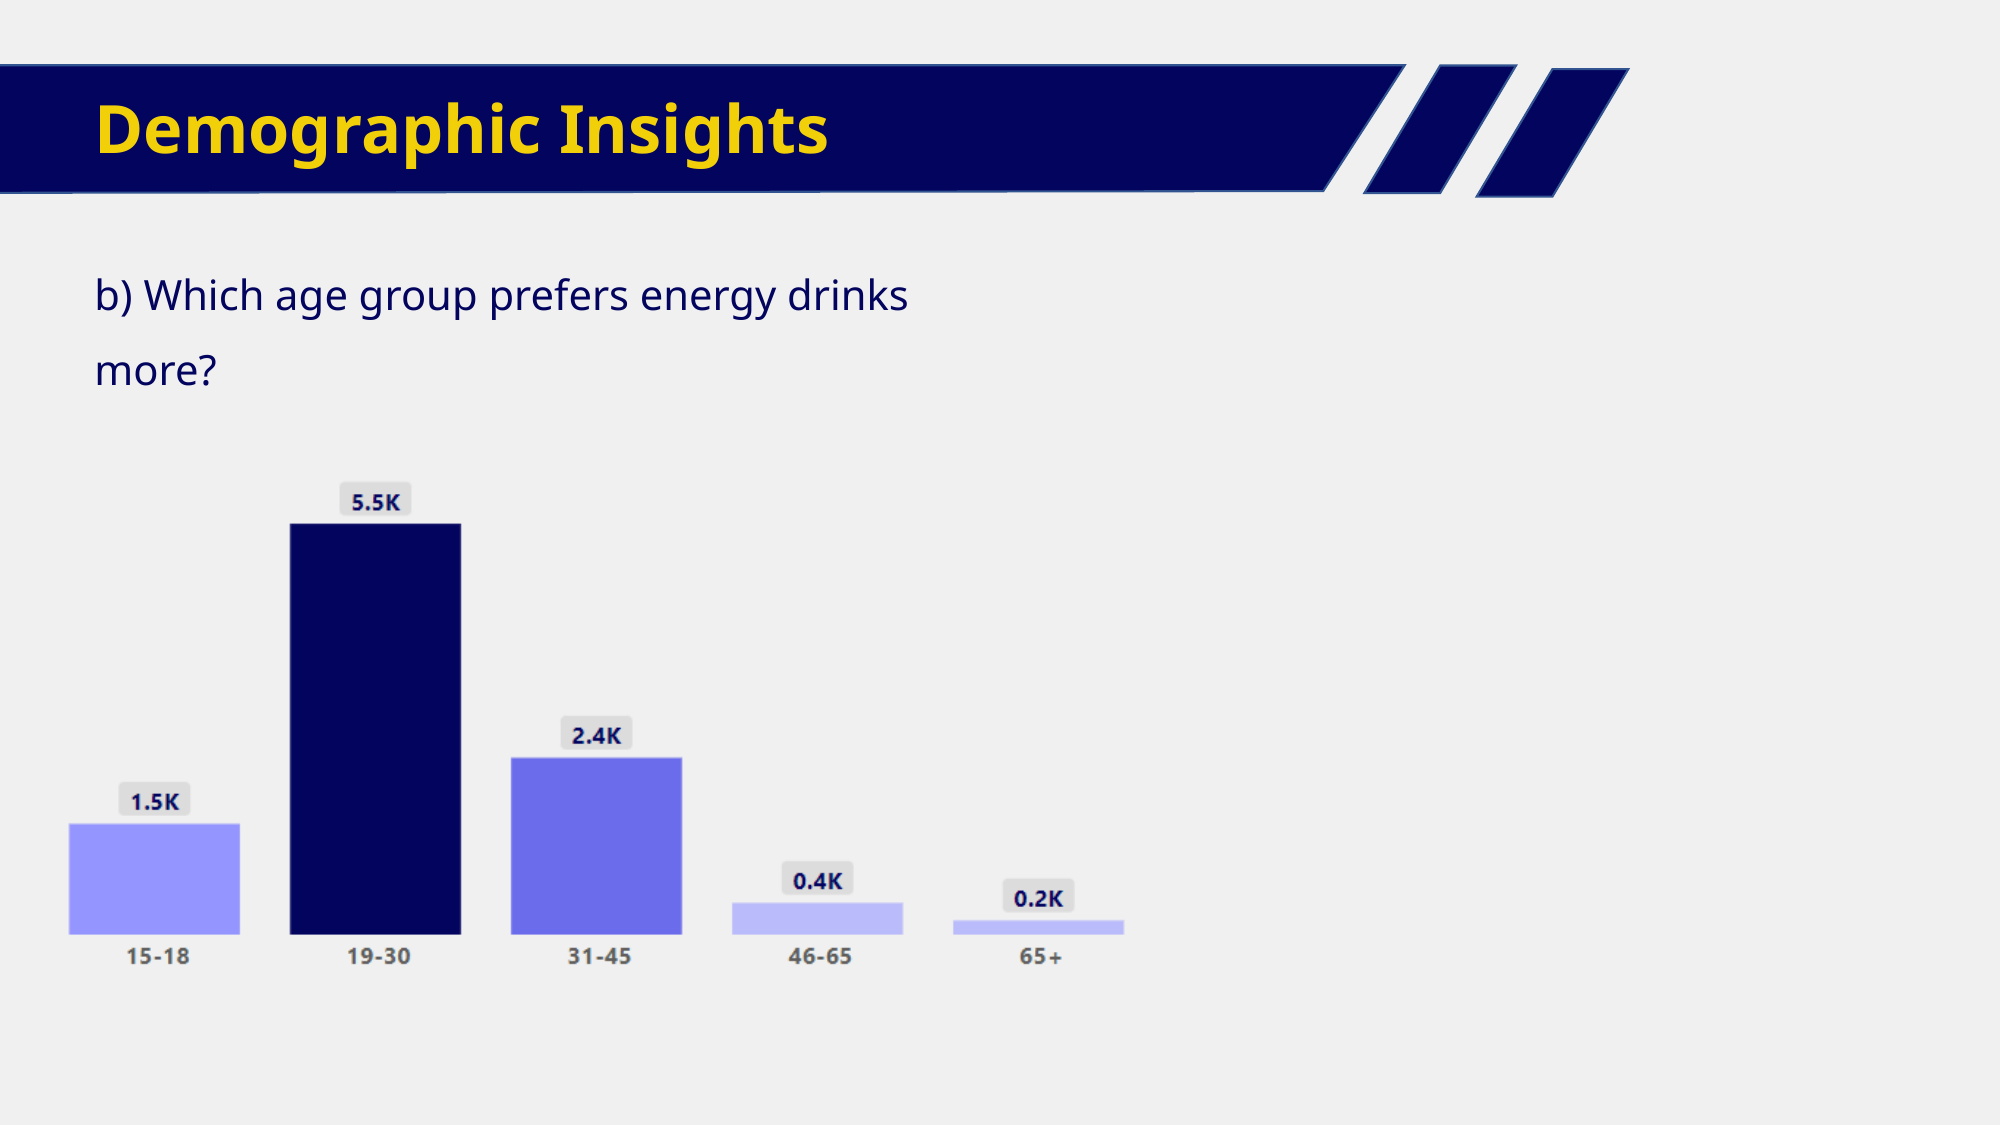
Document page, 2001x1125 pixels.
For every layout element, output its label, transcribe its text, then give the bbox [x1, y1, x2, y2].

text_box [0, 65, 1629, 197]
text_box b) Which age group prefers energy drinks more? [79, 236, 987, 402]
picture [0, 427, 1182, 1020]
